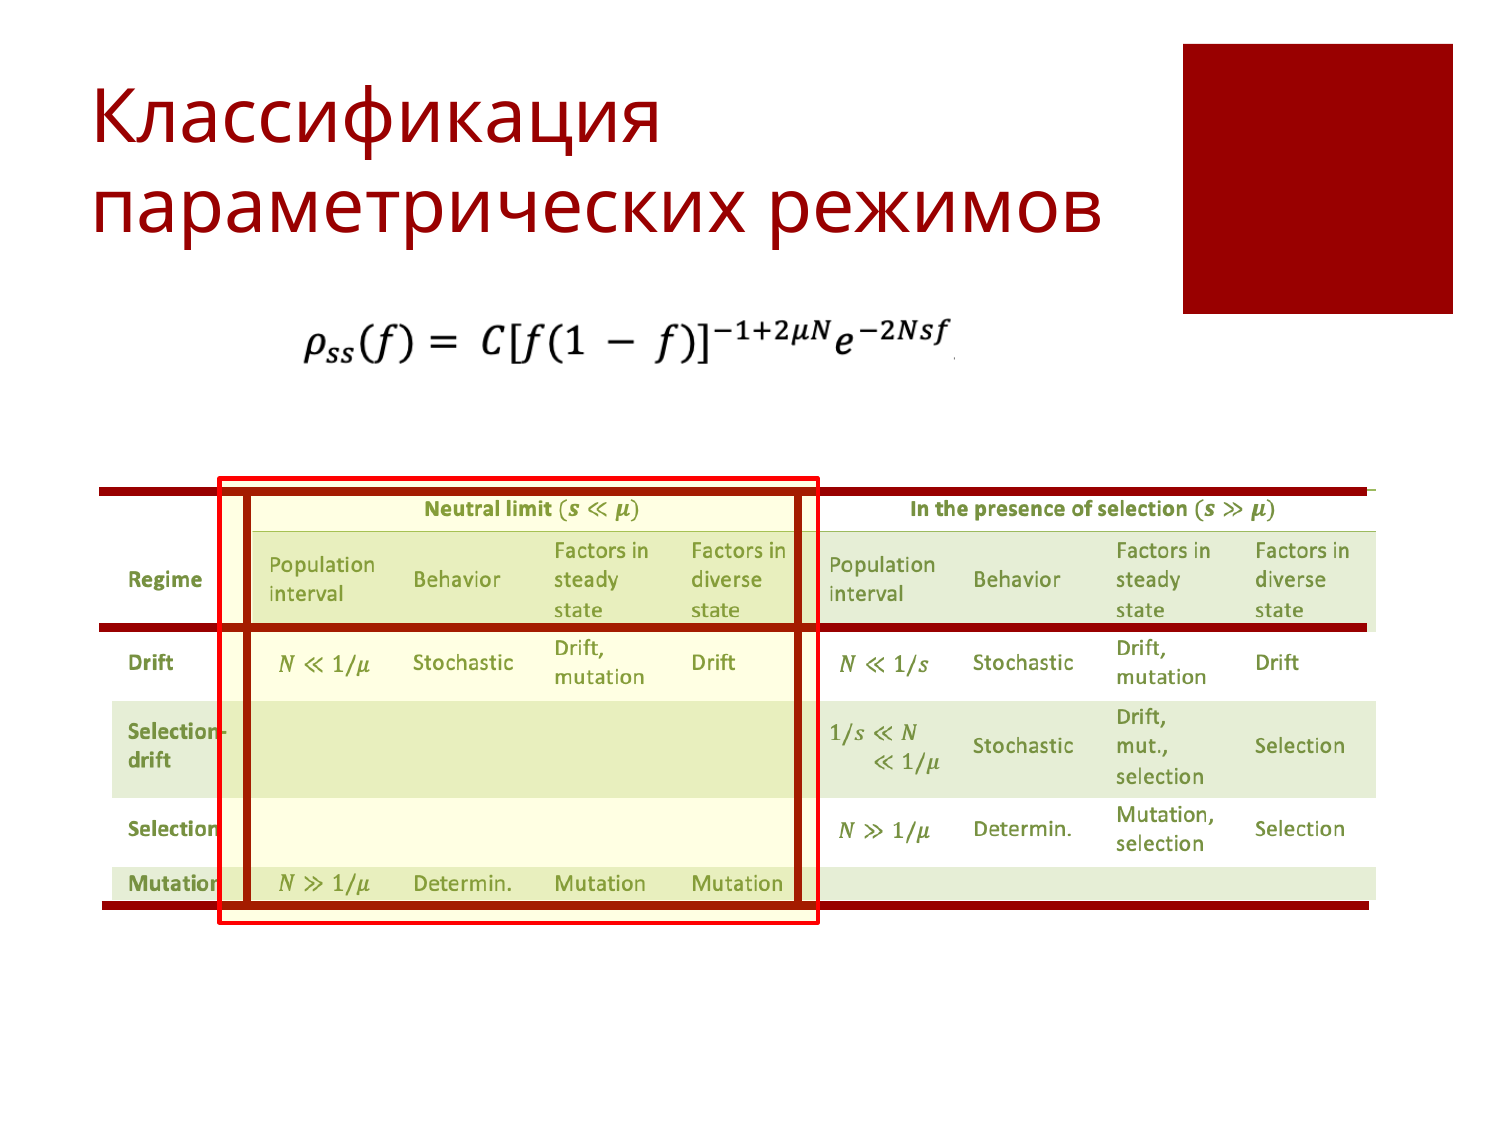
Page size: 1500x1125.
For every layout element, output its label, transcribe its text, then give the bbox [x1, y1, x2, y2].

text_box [74, 464, 1392, 911]
title Классификация параметрических режимов [75, 67, 1290, 255]
picture [262, 278, 956, 386]
text_box [218, 911, 819, 924]
